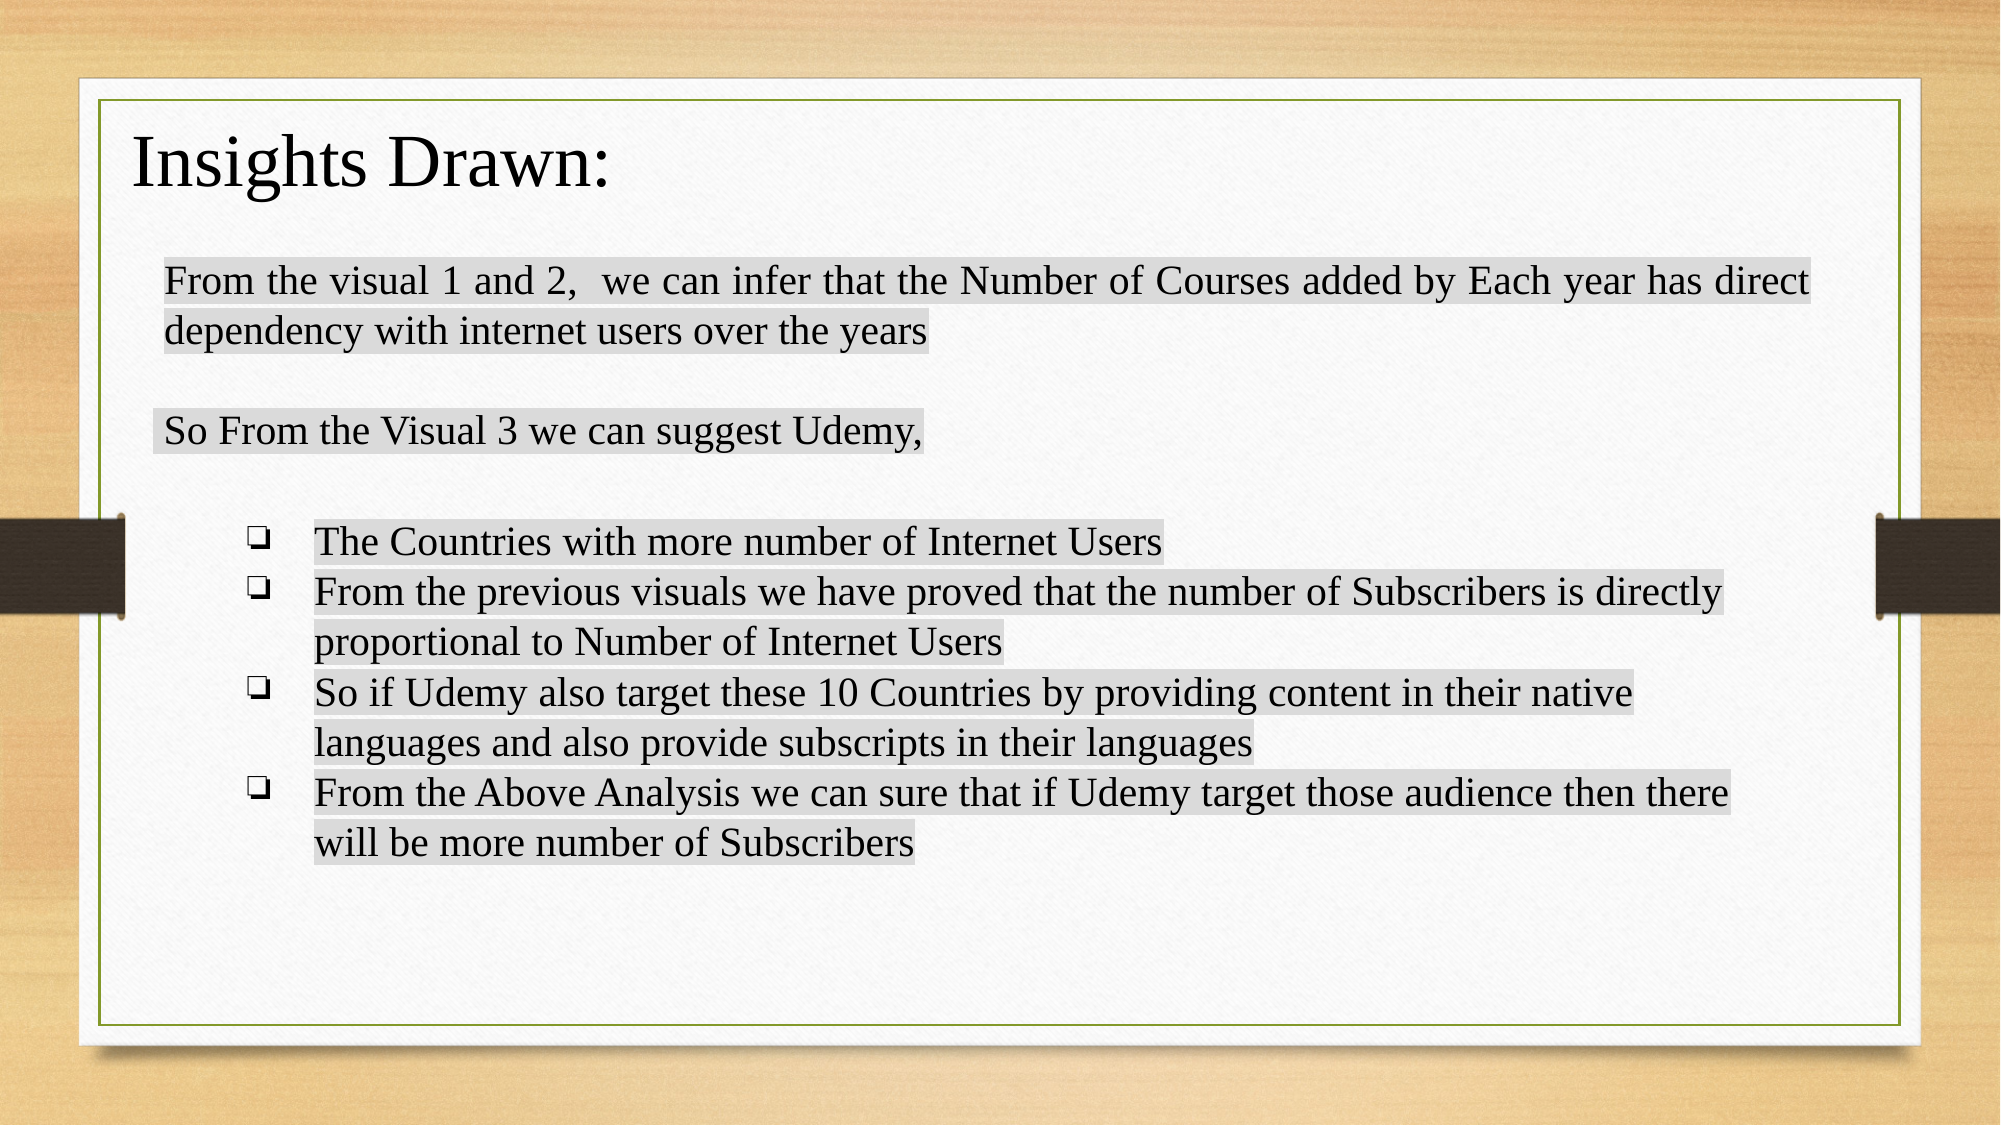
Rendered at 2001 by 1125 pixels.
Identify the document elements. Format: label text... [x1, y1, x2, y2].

text_box Insights Drawn: [117, 23, 1874, 209]
picture [0, 0, 2001, 1125]
text_box From the visual 1 and 2, we can infer that the Number of Courses added by Each year has direct dependency with internet users over the years So From the Visual 3 we can suggest Udemy, The Countries with more number of Internet Users From the previous visuals we have proved that the number of Subscribers is directly proportional to Number of Internet Users So if Udemy also target these 10 Countries by providing content in their native languages and also provide subscripts in their languages From the Above Analysis we can sure that if Udemy target those audience then there will be more number of Subscribers [138, 245, 1840, 1007]
